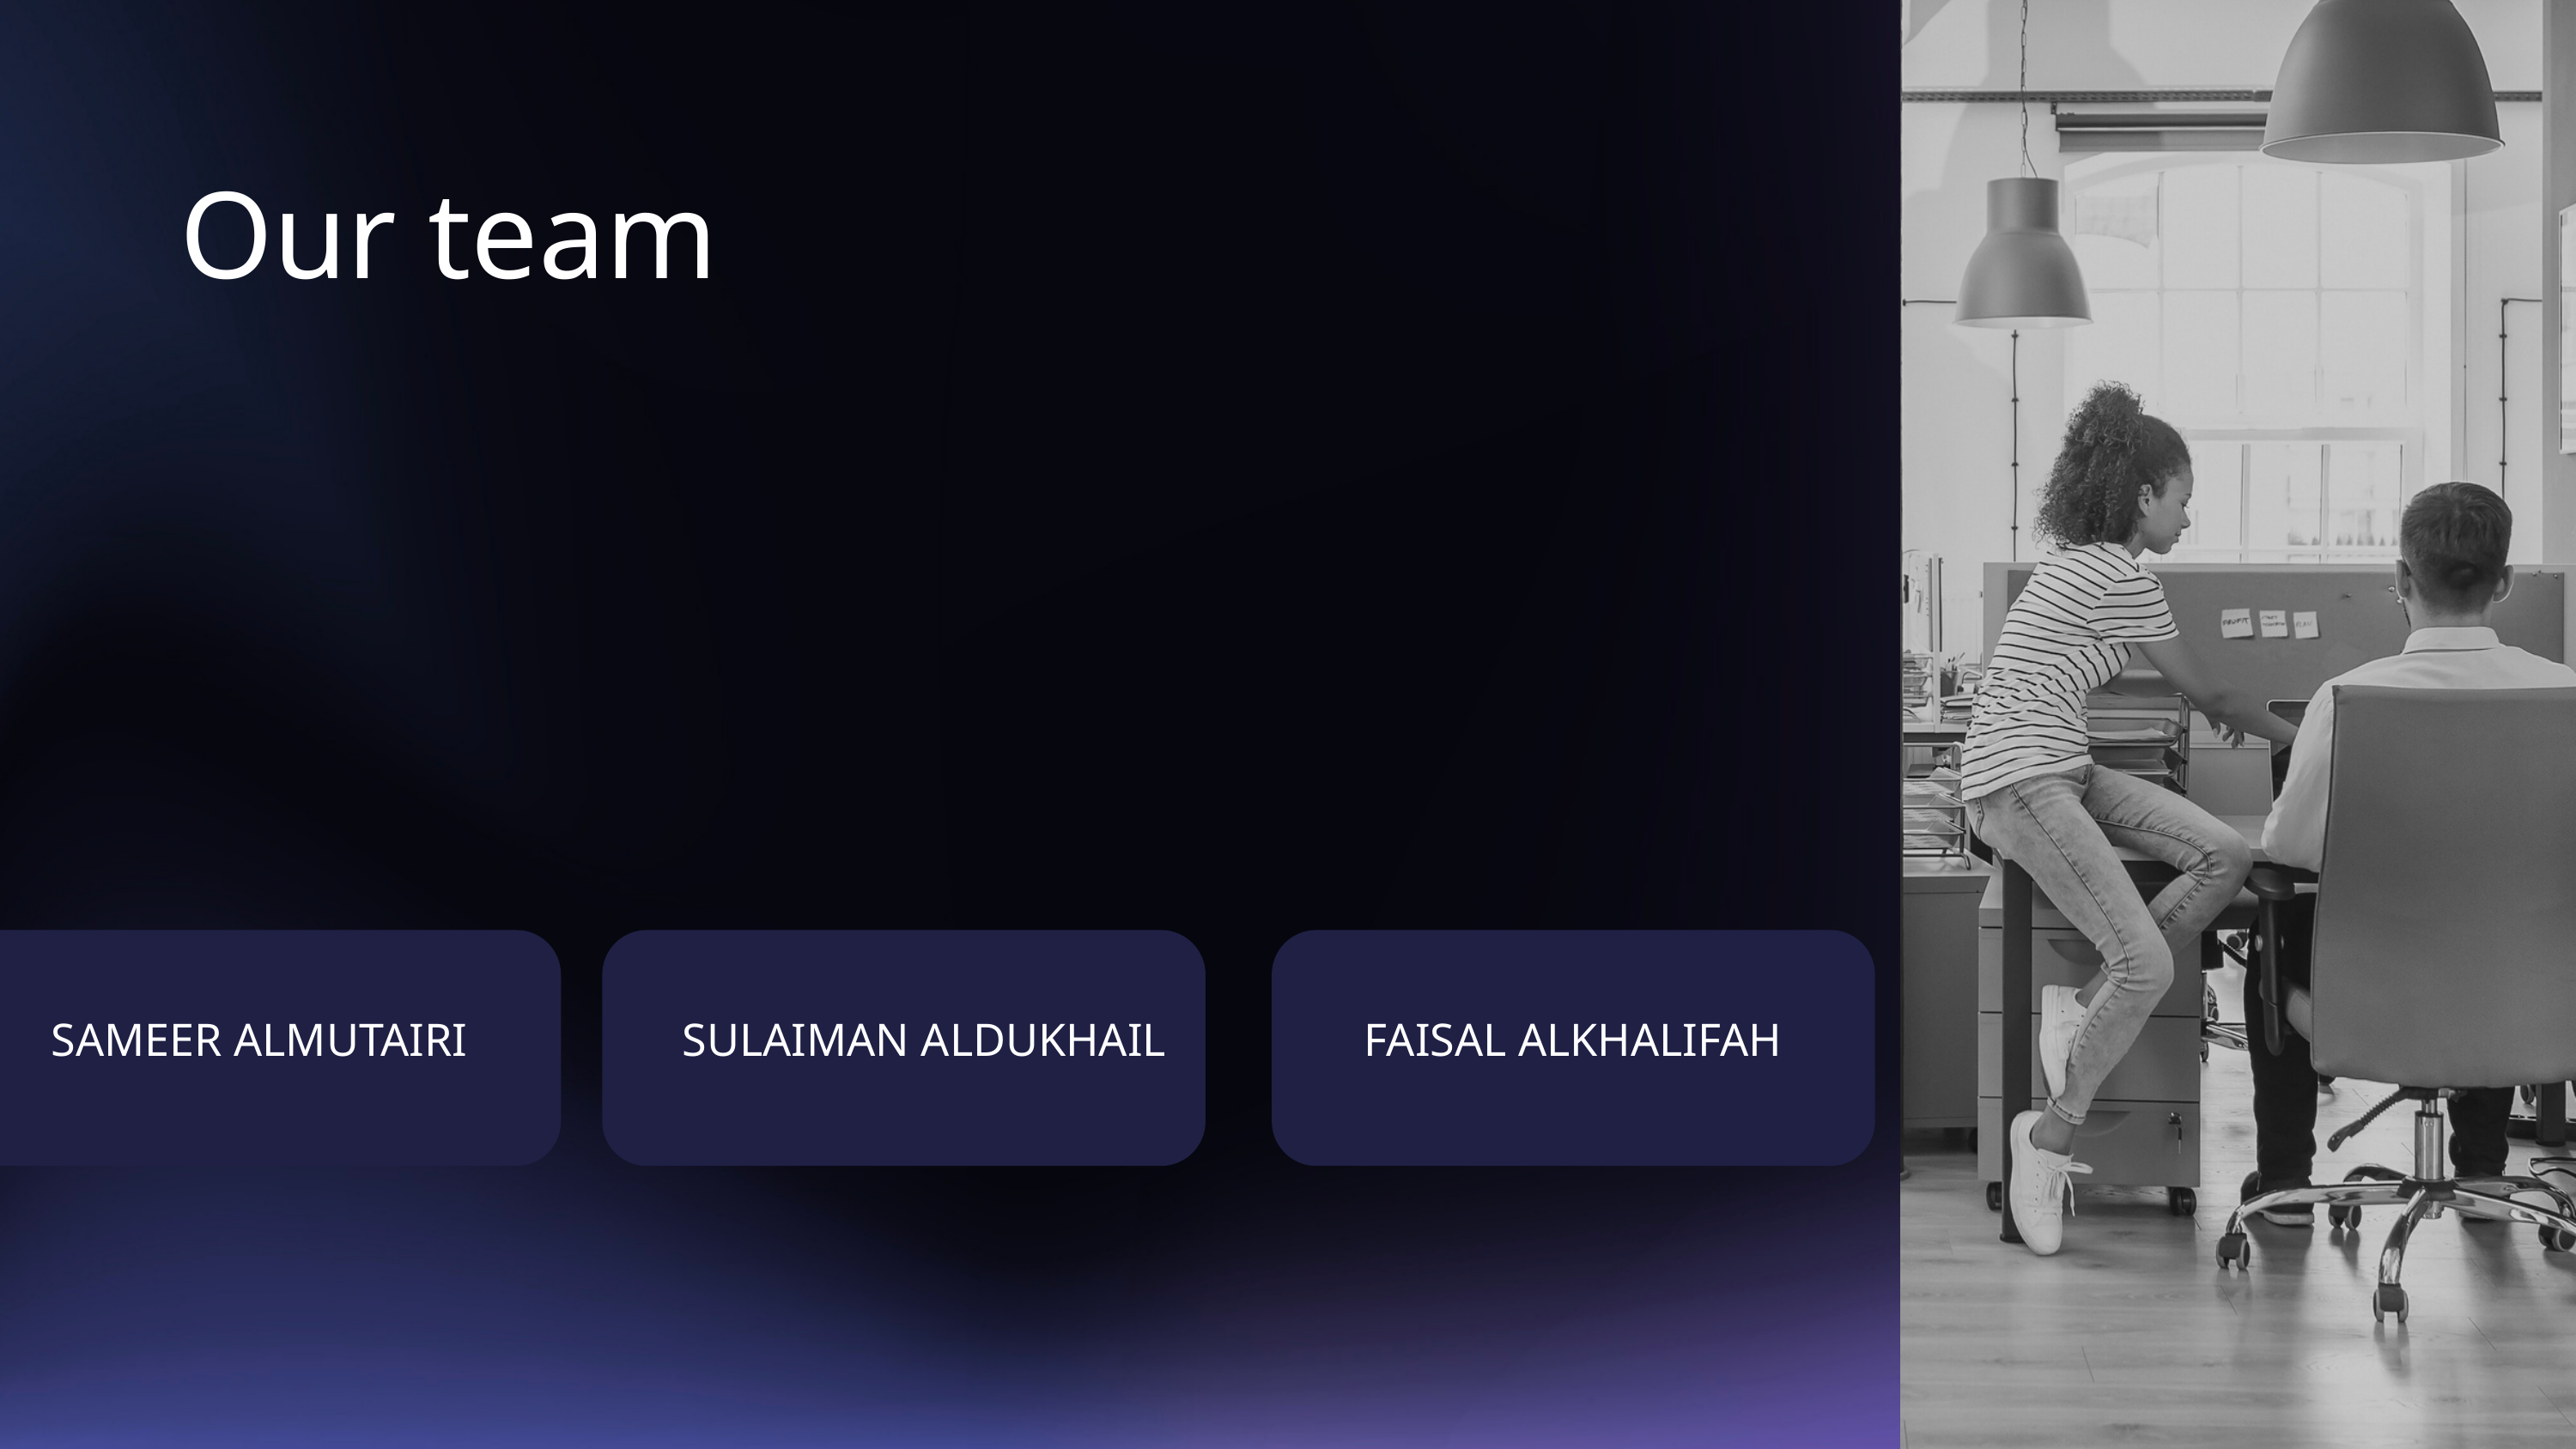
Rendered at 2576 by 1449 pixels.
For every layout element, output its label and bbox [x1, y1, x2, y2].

text_box [602, 930, 1206, 1167]
text_box [1271, 930, 1875, 1167]
text_box [0, 930, 562, 1167]
picture [0, 0, 2576, 1449]
